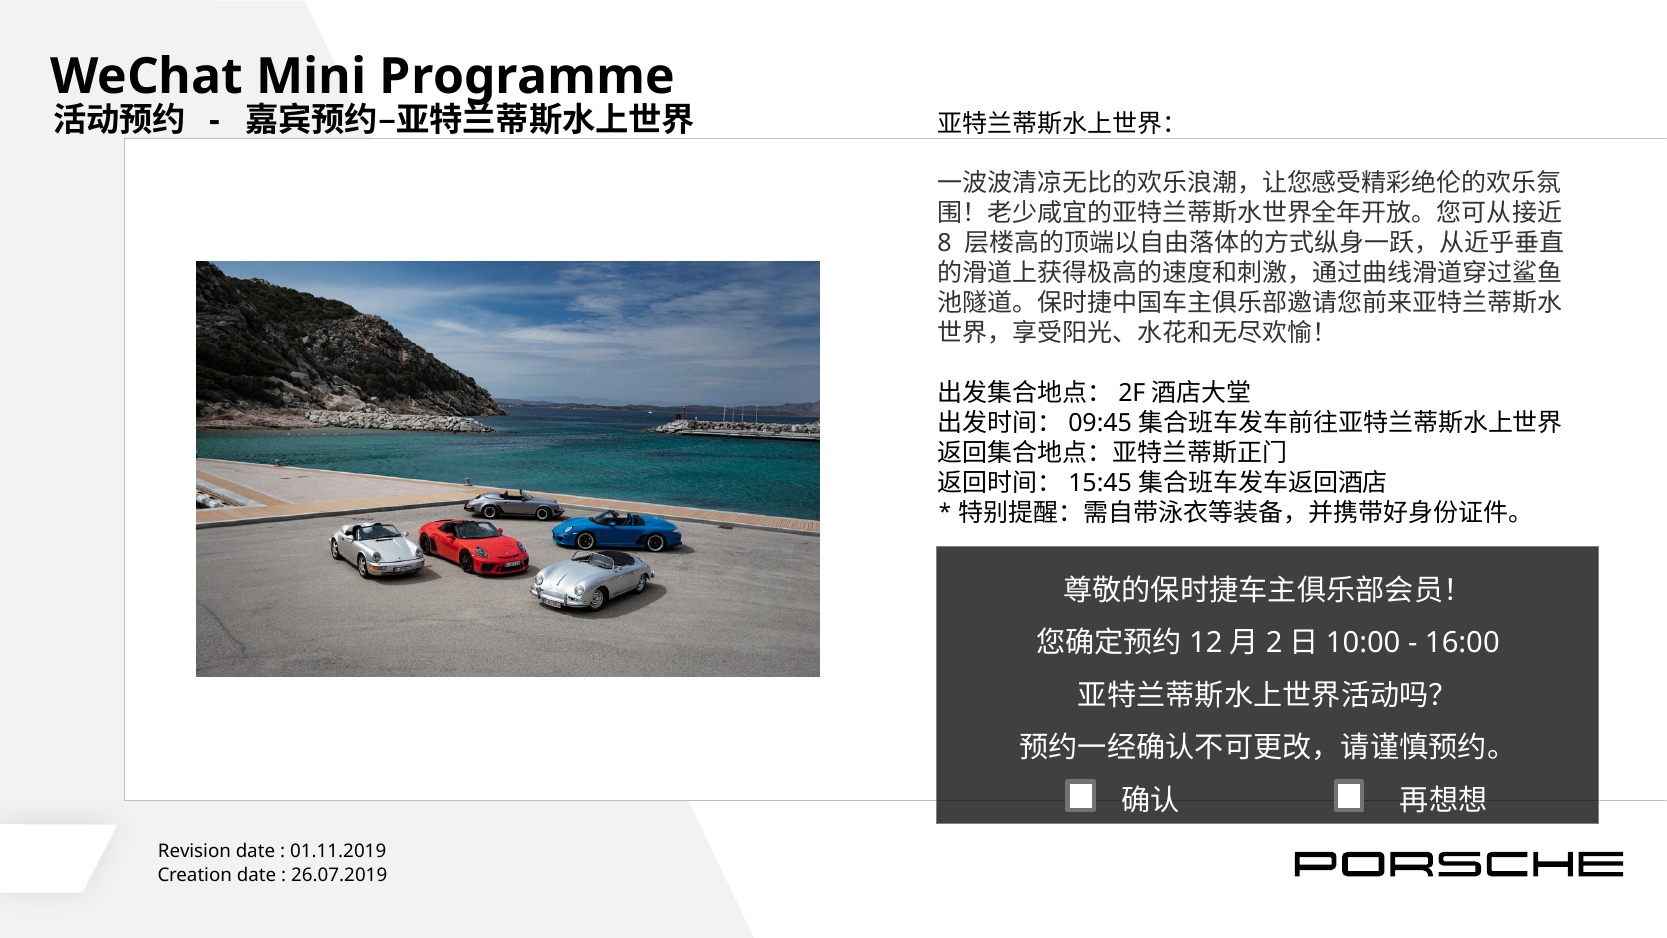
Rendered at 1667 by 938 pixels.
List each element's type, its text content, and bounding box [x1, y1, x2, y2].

text_box 亚特兰蒂斯水上世界： 一波波清凉无比的欢乐浪潮，让您感受精彩绝伦的欢乐氛围！老少咸宜的亚特兰蒂斯水世界全年开放。您可从接近 8 层楼高的顶端以自由落体的方式纵身一跃，从近乎垂直的滑道上获得极高的速度和刺激，通过曲线滑道穿过鲨鱼池隧道。保时捷中国车主俱乐部邀请您前来亚特兰蒂斯水世界，享受阳光、水花和无尽欢愉！ 出发集合地点：2F酒店大堂 出发时间：09:45集合班车发车前往亚特兰蒂斯水上世界 返回集合地点：亚特兰蒂斯正门 返回时间：15:45集合班车发车返回酒店 *特别提醒：需自带泳衣等装备，并携带好身份证件。 [922, 99, 1594, 564]
title WeChat Mini Programme [49, 42, 1624, 105]
picture [196, 260, 820, 677]
text_box 活动预约 - 嘉宾预约–亚特兰蒂斯水上世界 [38, 65, 1501, 170]
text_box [936, 545, 1600, 823]
